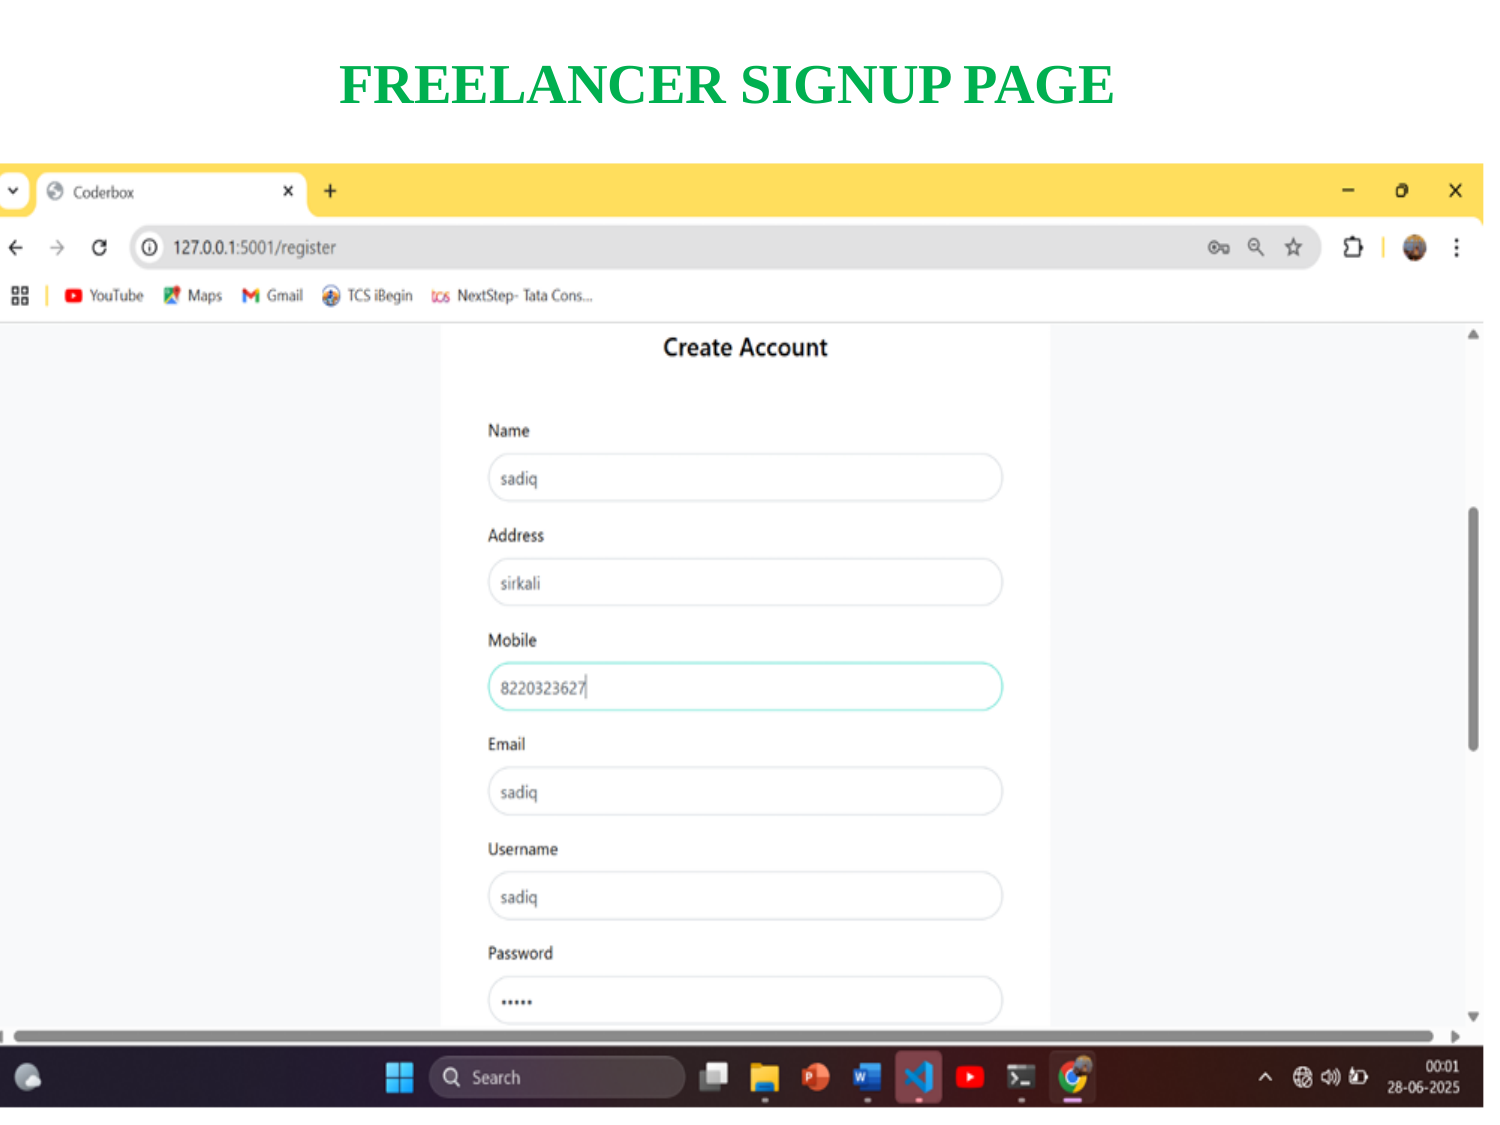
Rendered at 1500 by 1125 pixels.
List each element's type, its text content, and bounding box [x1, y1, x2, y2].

text_box FREELANCER SIGNUP PAGE [324, 39, 1214, 160]
picture [0, 162, 1488, 1113]
